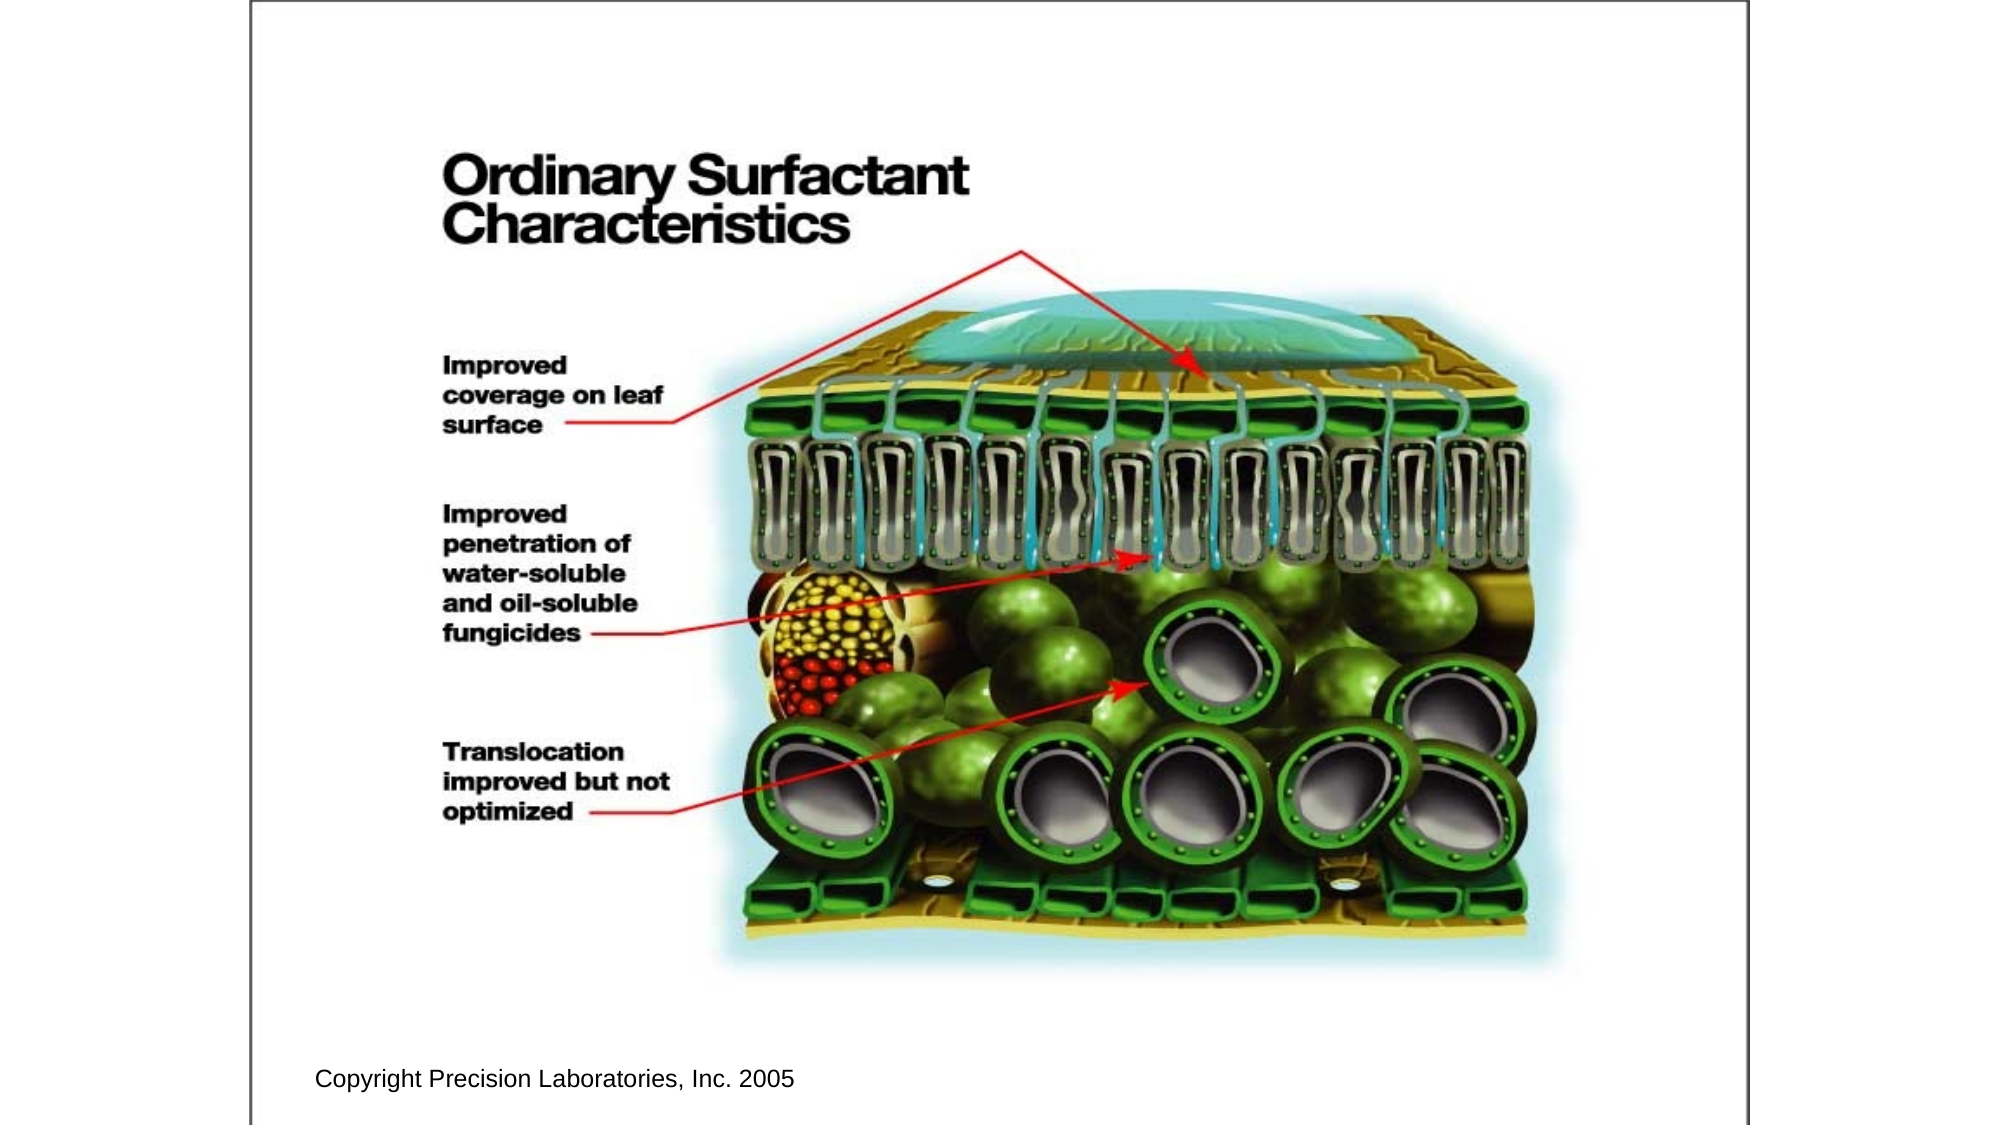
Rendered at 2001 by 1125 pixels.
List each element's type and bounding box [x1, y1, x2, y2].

picture [249, 0, 1750, 1125]
